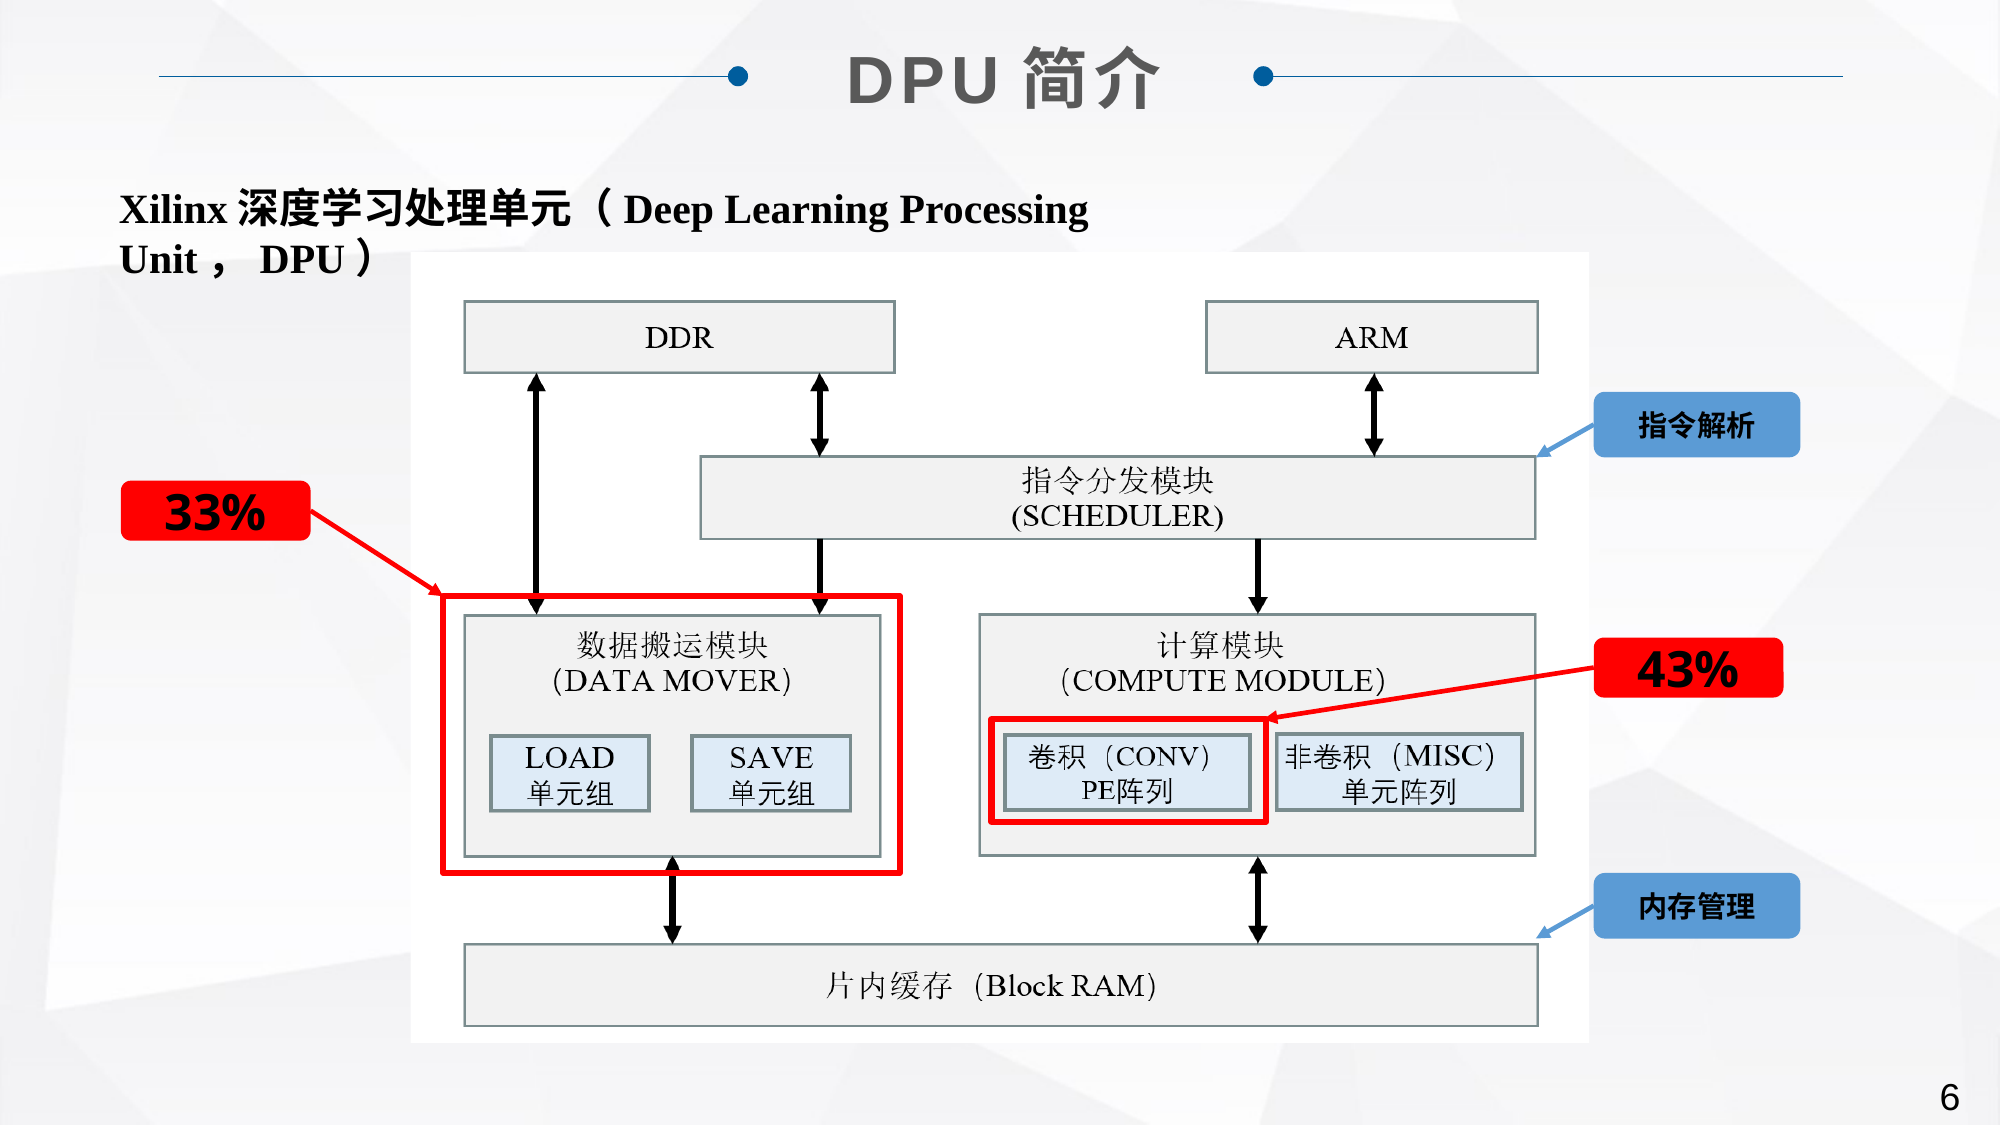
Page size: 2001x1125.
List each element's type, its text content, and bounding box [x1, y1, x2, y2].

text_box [120, 480, 900, 873]
text_box DPU简介 [831, 29, 1177, 125]
picture [0, 0, 2000, 1125]
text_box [1535, 872, 1801, 939]
text_box Xilinx深度学习处理单元（Deep Learning Processing Unit，DPU） [104, 174, 1334, 290]
slide_number 6 [1716, 1065, 2000, 1125]
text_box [158, 66, 749, 87]
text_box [1535, 391, 1801, 458]
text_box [1253, 66, 1843, 87]
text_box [991, 637, 1784, 822]
